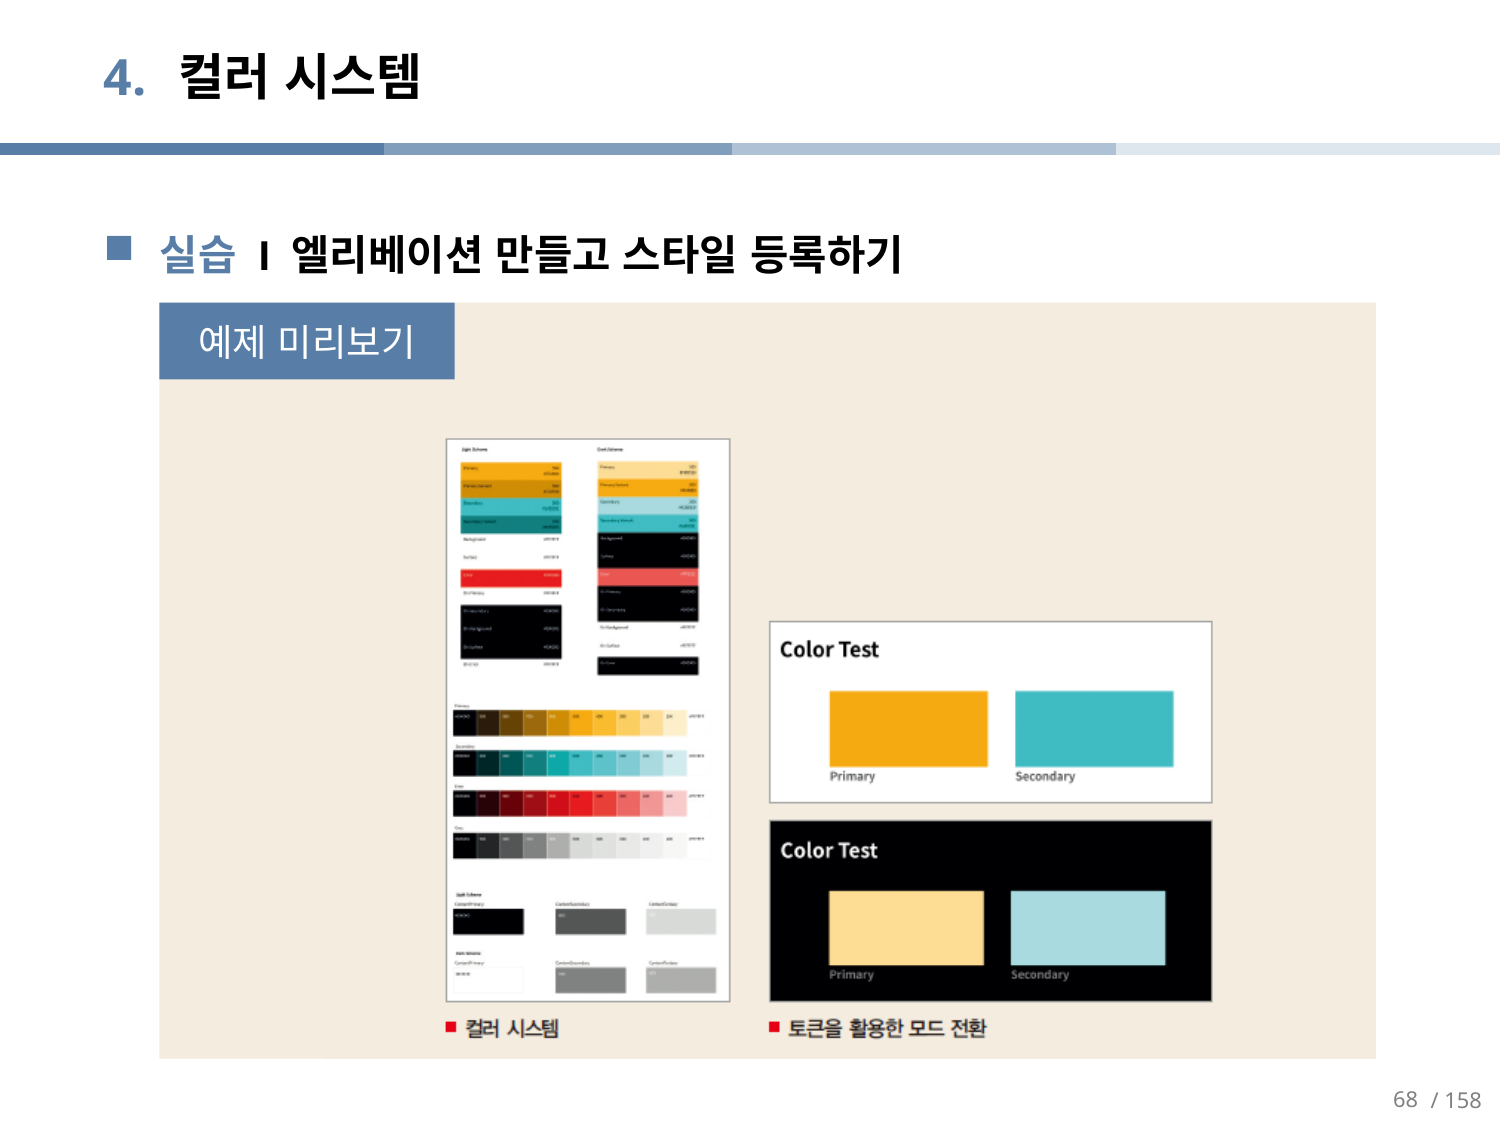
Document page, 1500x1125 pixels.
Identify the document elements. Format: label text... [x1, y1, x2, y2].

text_box 실습 I 엘리베이션 만들고 스타일 등록하기 [88, 196, 1436, 1083]
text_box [159, 302, 1377, 1059]
title 컬러 시스템 [88, 30, 1211, 121]
picture [324, 394, 1377, 1059]
